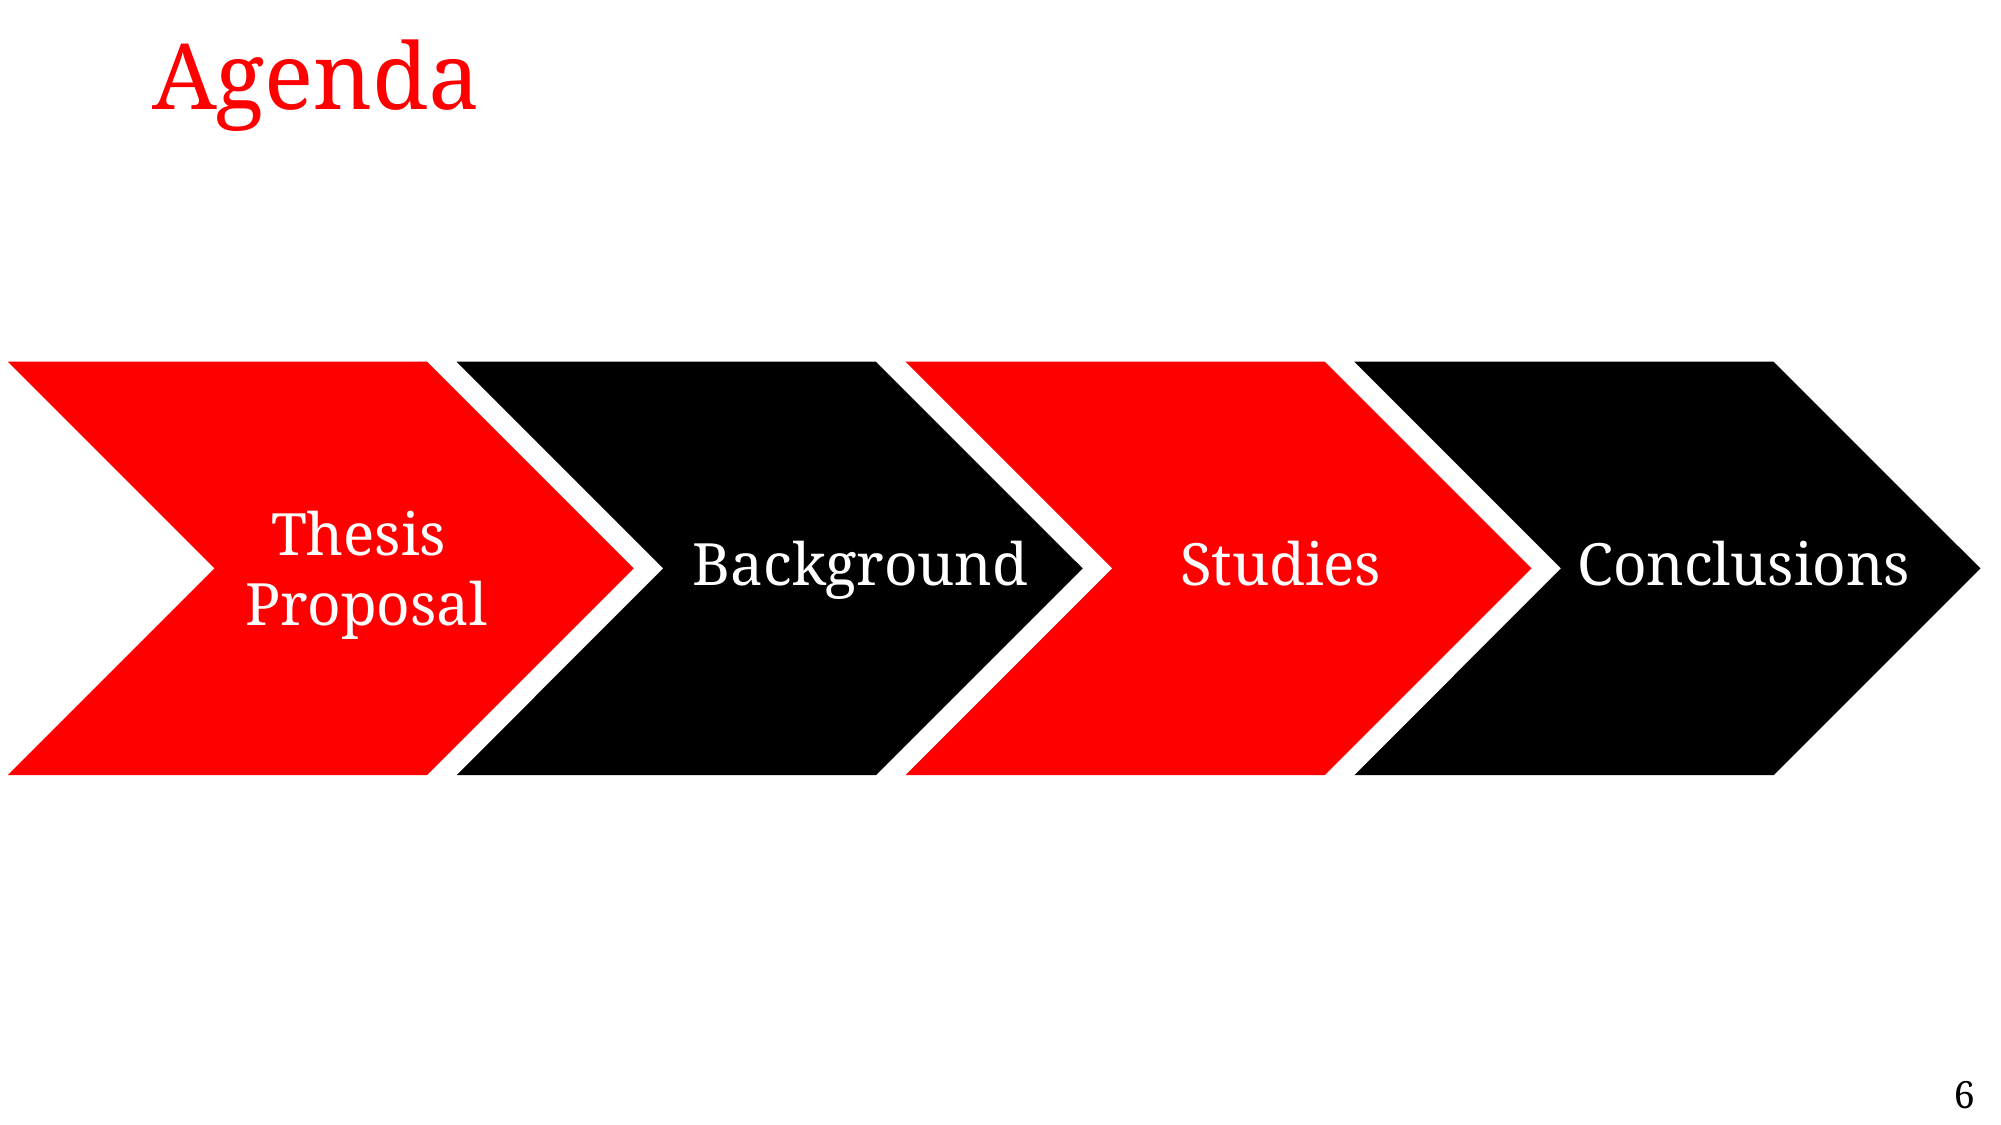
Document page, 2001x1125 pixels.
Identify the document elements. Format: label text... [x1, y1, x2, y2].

text_box [902, 605, 1497, 777]
text_box Thesis Proposal [91, 490, 641, 645]
text_box [454, 360, 1035, 519]
text_box [5, 360, 557, 490]
text_box Studies [1006, 519, 1469, 605]
text_box [1351, 360, 1933, 519]
text_box Conclusions [1469, 519, 2000, 605]
text_box [5, 645, 559, 777]
text_box Agenda [137, 22, 1863, 213]
text_box [454, 605, 1048, 777]
text_box [1351, 605, 1946, 777]
text_box Background [585, 519, 1006, 605]
text_box 6 [1939, 1063, 2000, 1124]
text_box [902, 360, 1484, 519]
